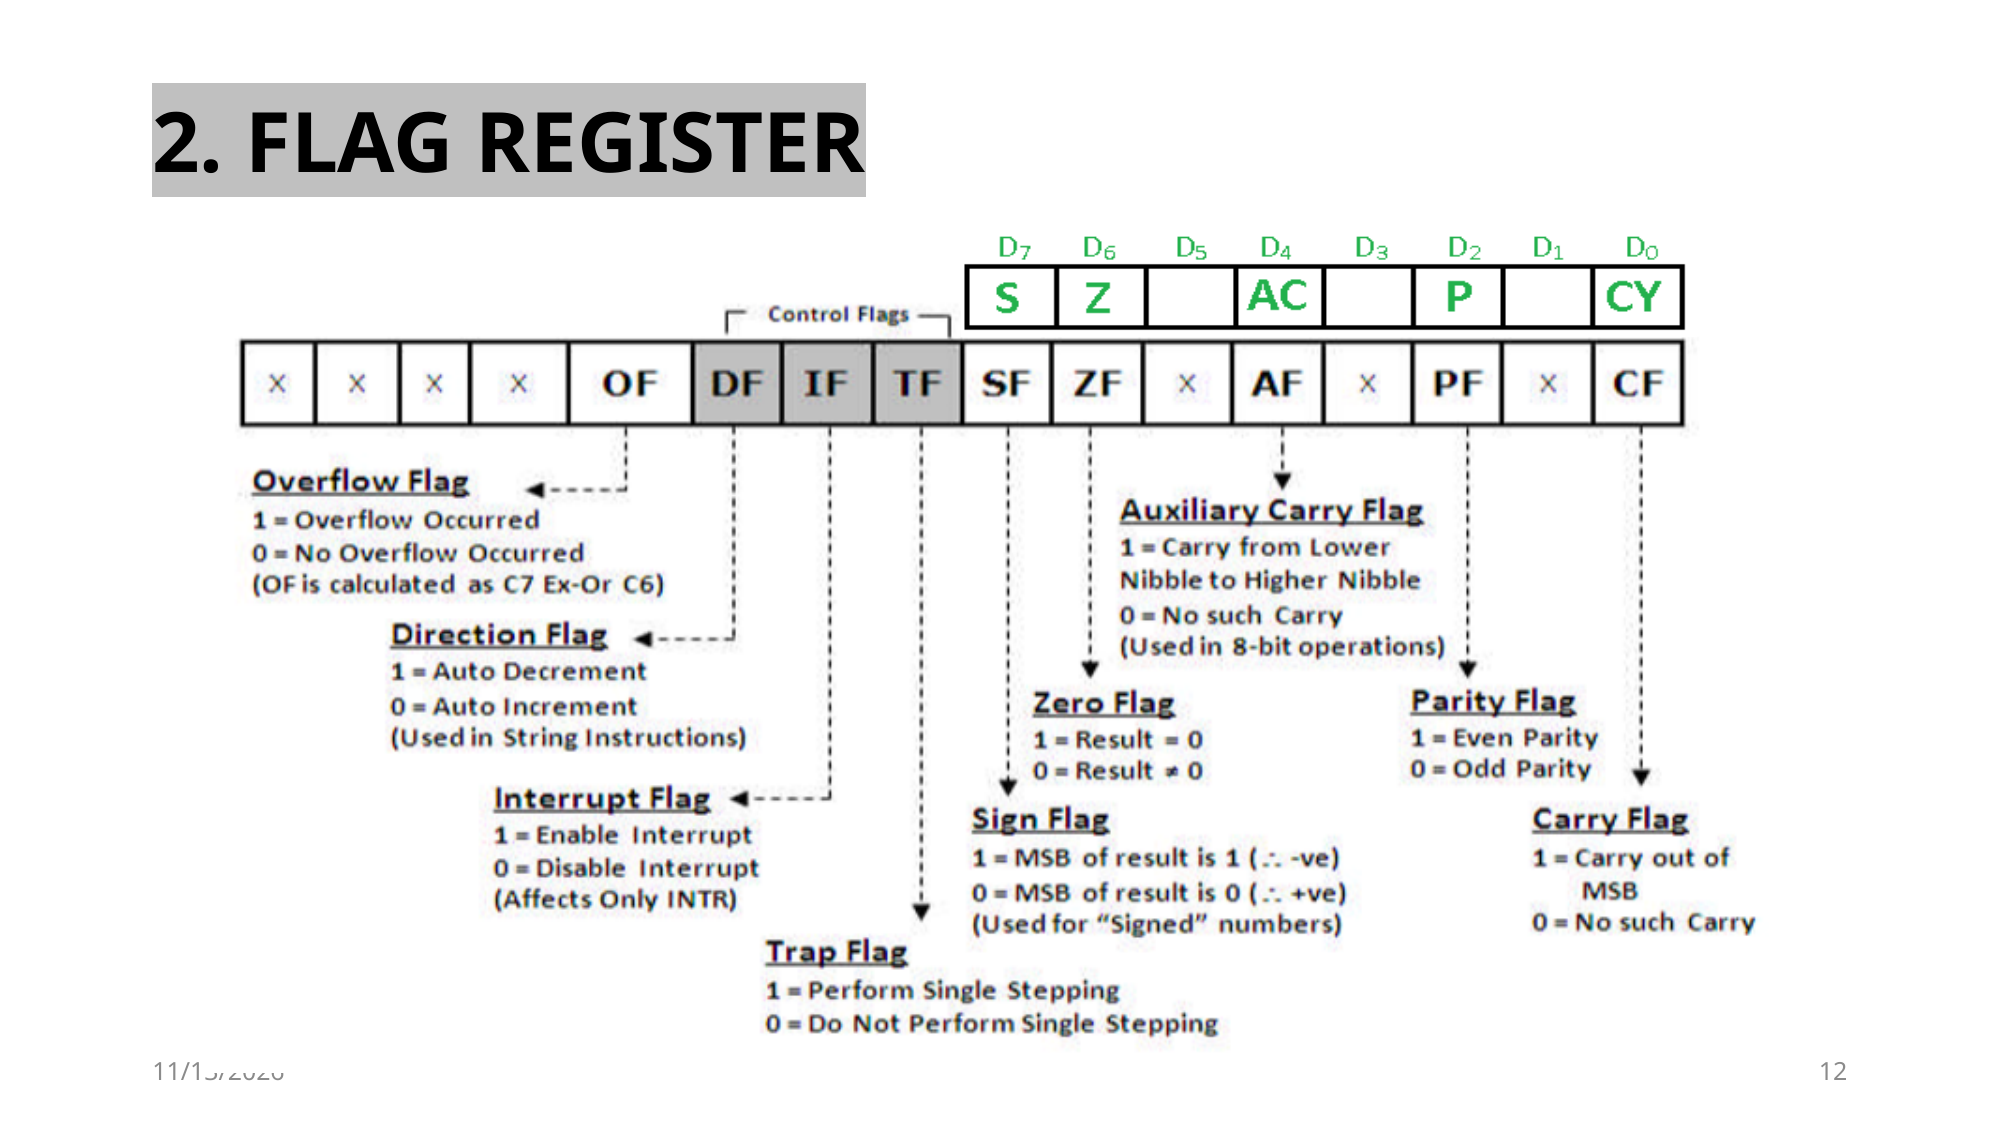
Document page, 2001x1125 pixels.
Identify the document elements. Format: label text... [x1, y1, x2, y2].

title 2. FLAG REGISTER [137, 59, 1119, 232]
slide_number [137, 1042, 588, 1103]
picture [201, 231, 1793, 1073]
slide_number 12 [1412, 1042, 1863, 1103]
